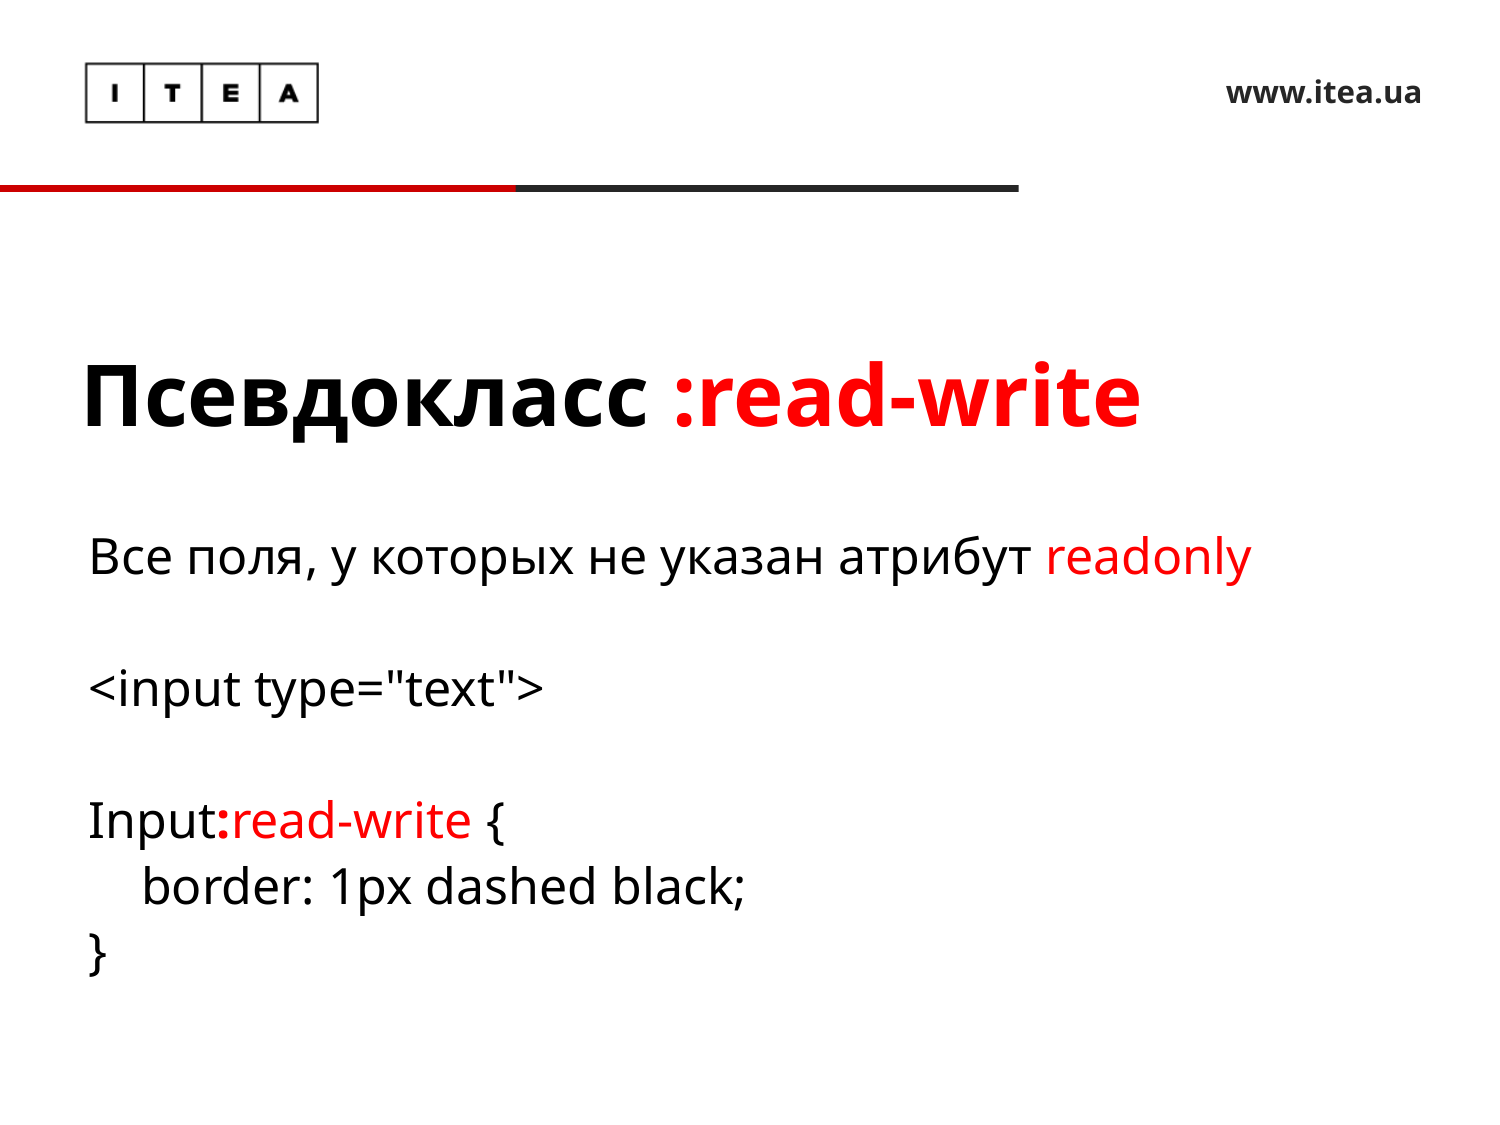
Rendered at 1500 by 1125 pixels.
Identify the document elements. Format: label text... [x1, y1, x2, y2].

picture [57, 49, 344, 133]
title Псевдокласс :read-write [65, 323, 1425, 450]
list Все поля, у которых не указан атрибут readonly <input type="text"> Input:read-write { border: 1px dashed black; } [74, 510, 1421, 1036]
text_box [0, 185, 516, 192]
text_box [516, 185, 1019, 192]
text_box www.itea.ua [1172, 66, 1477, 115]
